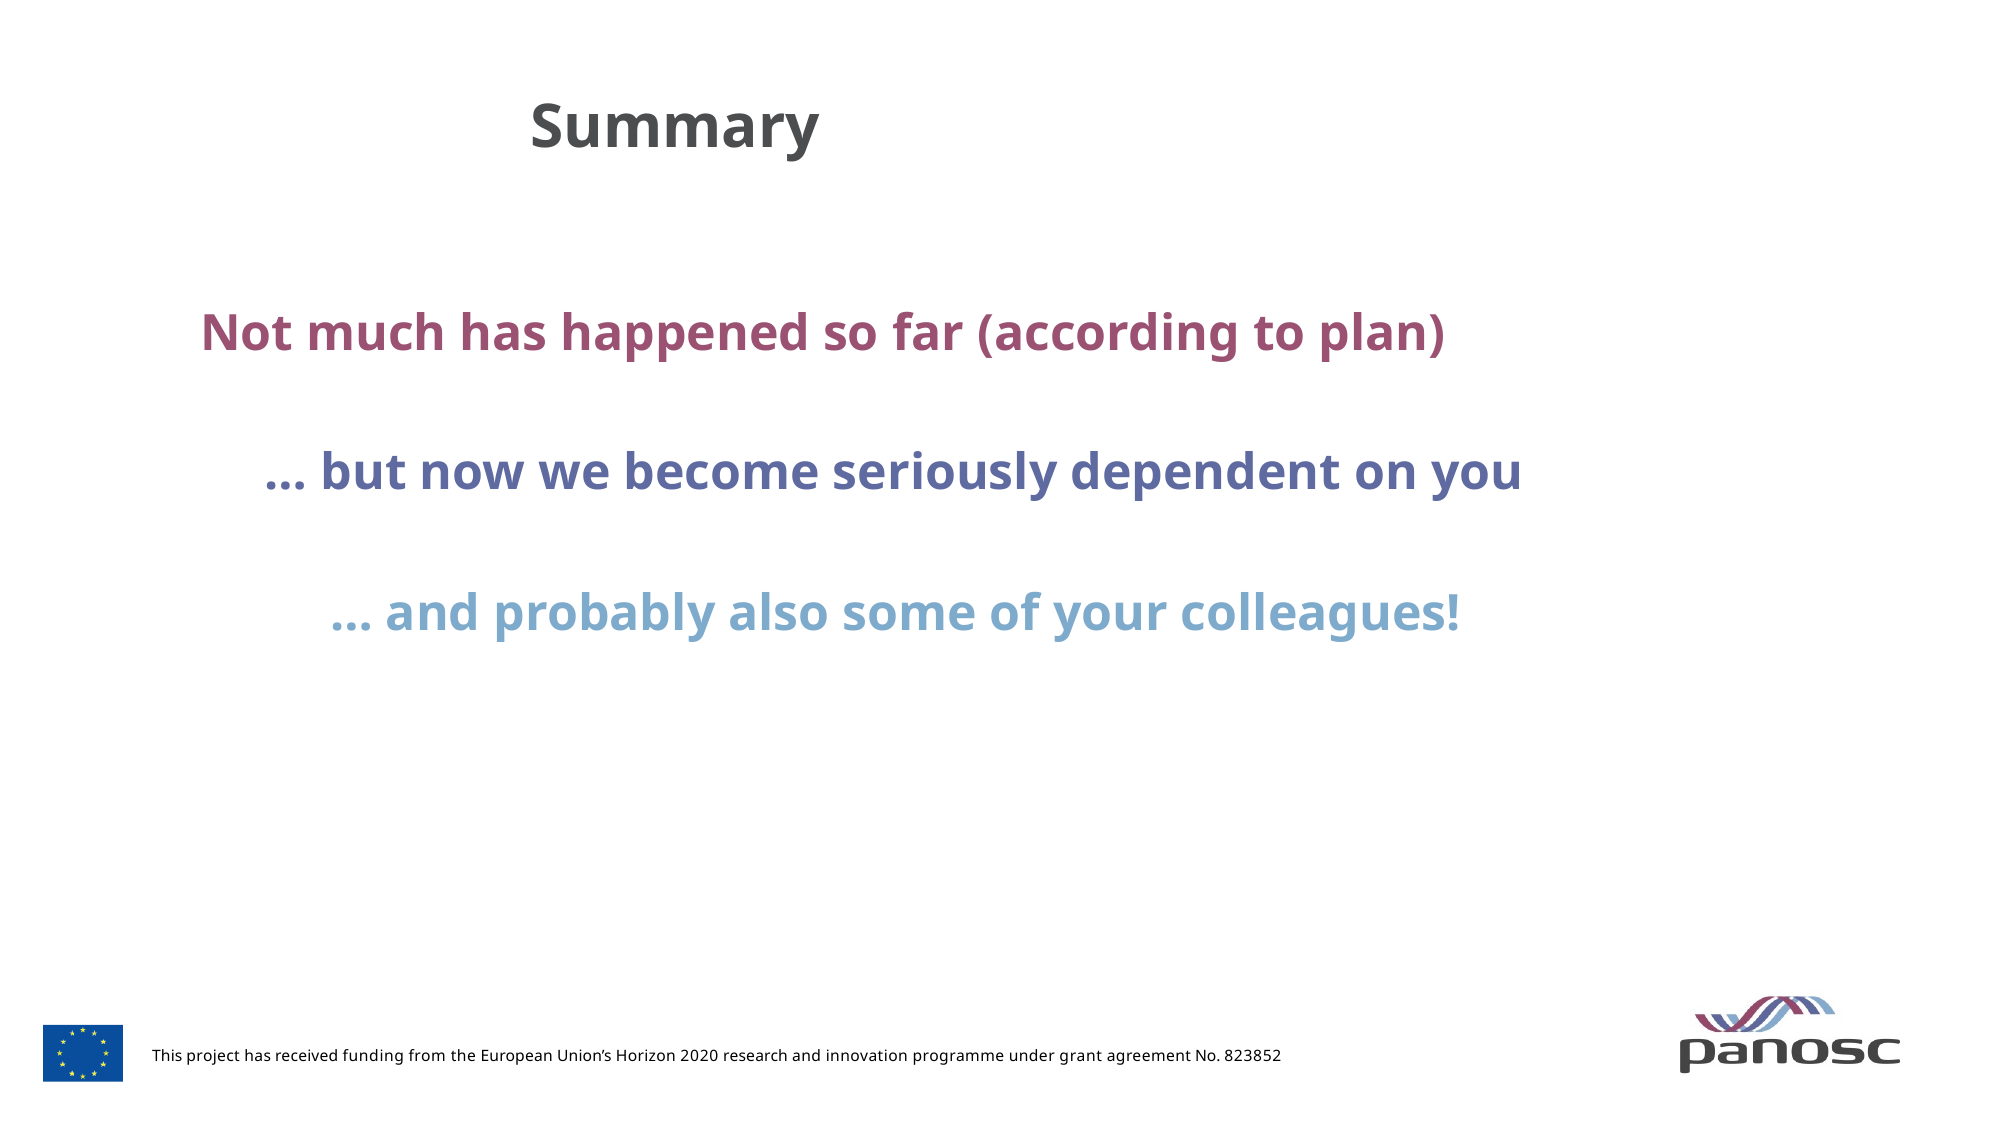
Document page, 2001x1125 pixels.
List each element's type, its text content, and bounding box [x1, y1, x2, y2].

title Summary [75, 86, 1276, 160]
list Not much has happened so far (according to plan) … but now we become seriously dependent on you … and probably also some of your colleagues! [200, 299, 1862, 361]
picture [1, 947, 1999, 1125]
